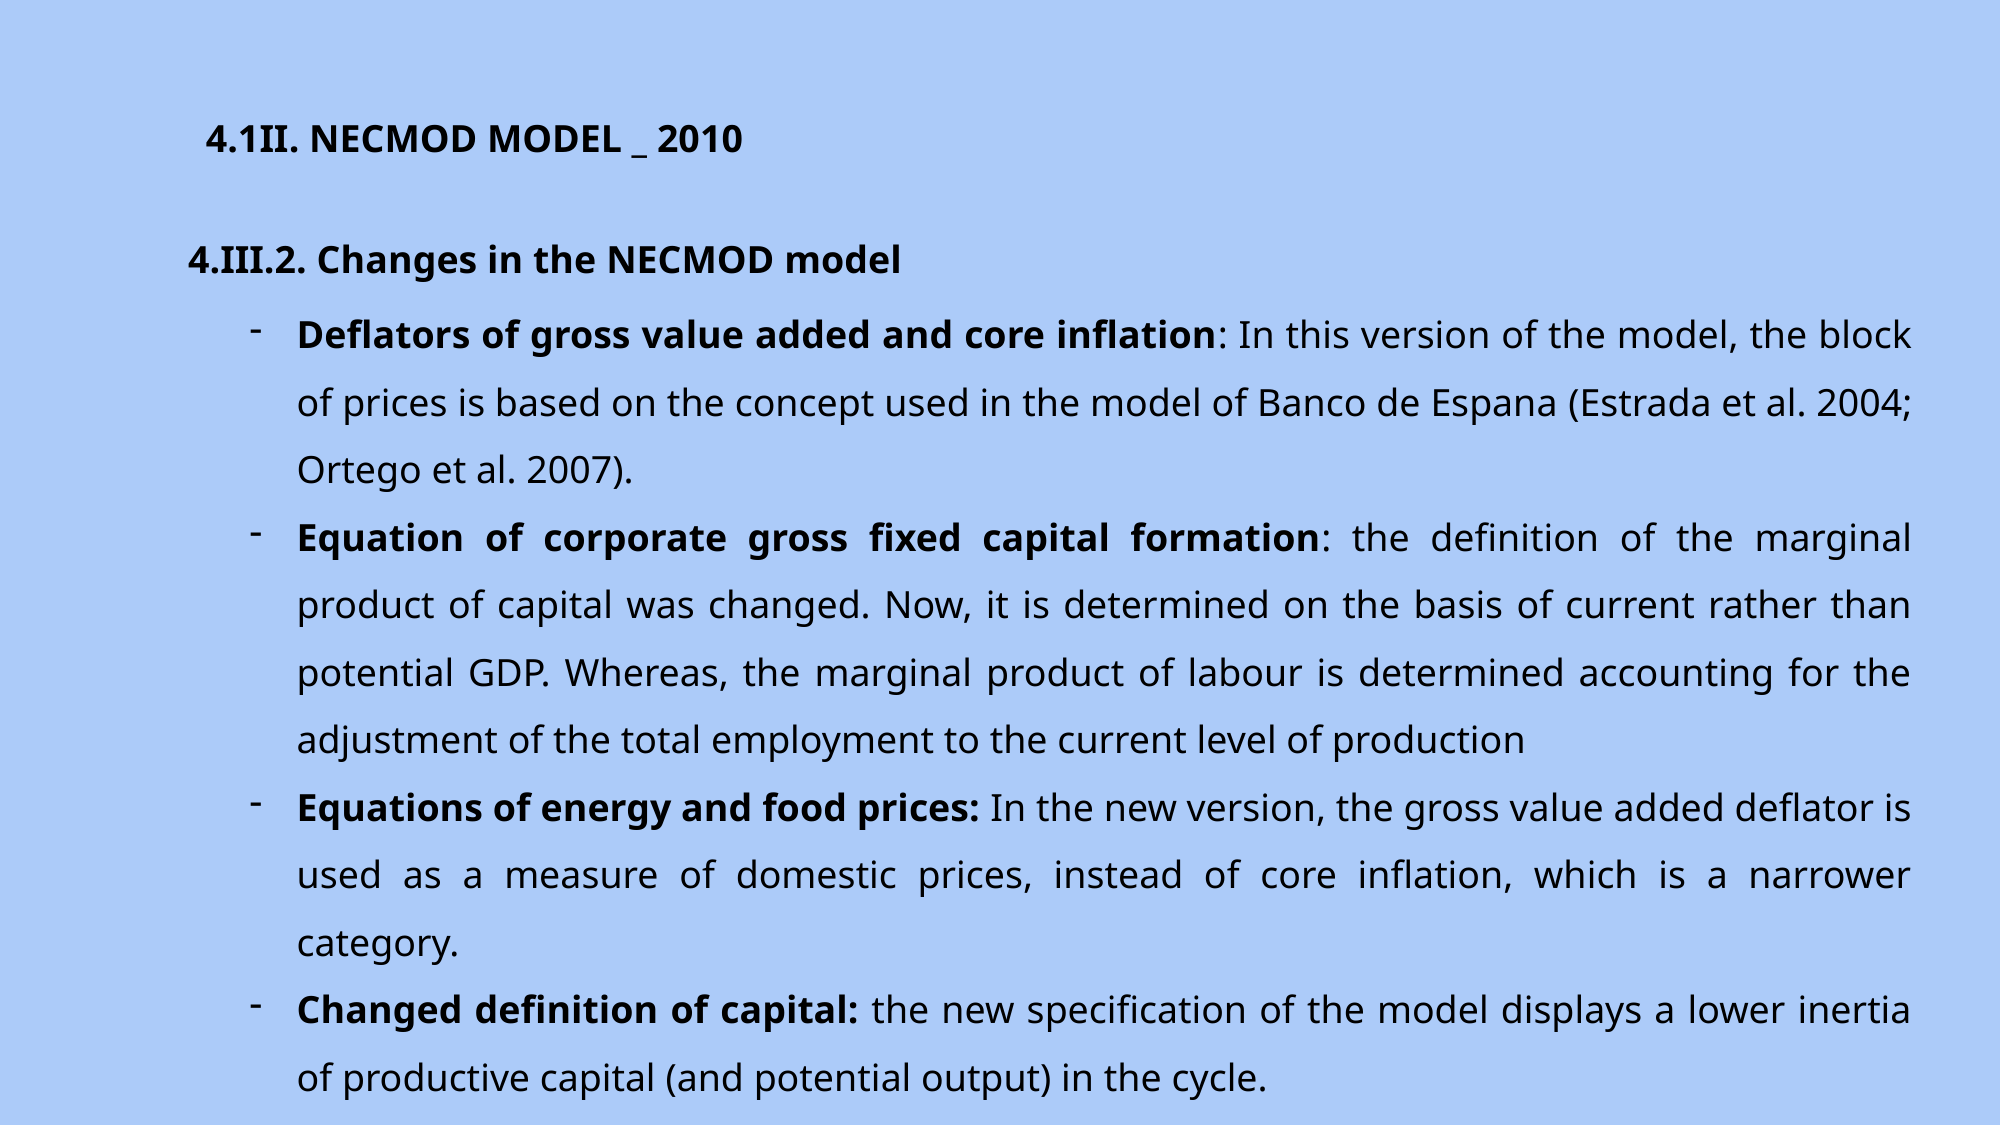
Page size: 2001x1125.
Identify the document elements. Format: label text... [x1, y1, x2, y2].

text_box 4.1II. NECMOD MODEL _ 2010 [191, 107, 759, 168]
text_box 4.III.2. Changes in the NECMOD model [173, 206, 927, 289]
text_box Deflators of gross value added and core inflation: In this version of the model, the block of prices is based on the concept used in the model of Banco de Espana (Estrada et al. 2004; Ortego et al. 2007). Equation of corporate gross fixed capital formation: the definition of the marginal product of capital was changed. Now, it is determined on the basis of current rather than potential GDP. Whereas, the marginal product of labour is determined accounting for the adjustment of the total employment to the current level of production Equations of energy and food prices: In the new version, the gross value added deflator is used as a measure of domestic prices, instead of core inflation, which is a narrower category. Changed definition of capital: the new specification of the model displays a lower inertia of productive capital (and potential output) in the cycle. Disaggregation of consumption: each type of consumption is modeled separately, not in the same equation as before. [234, 281, 1928, 1125]
